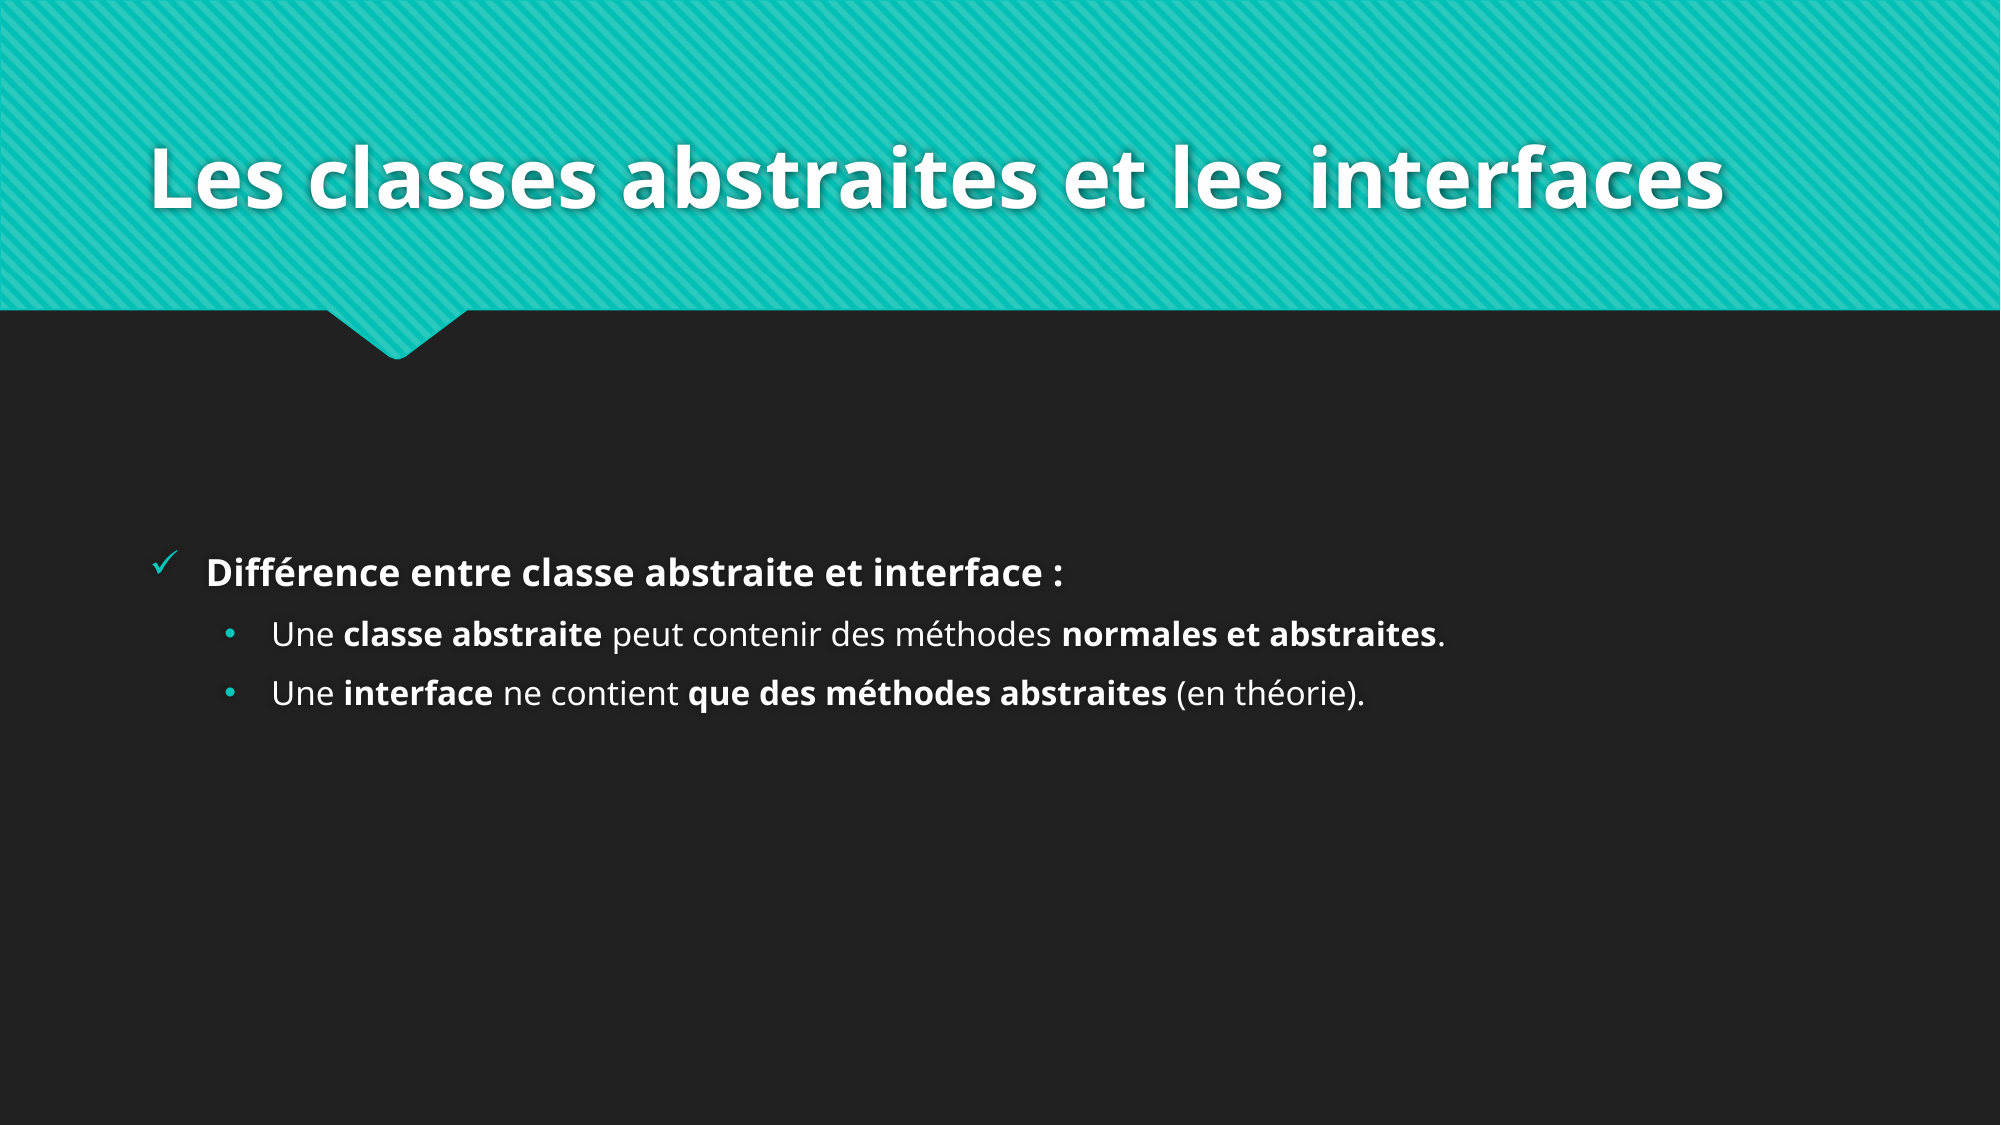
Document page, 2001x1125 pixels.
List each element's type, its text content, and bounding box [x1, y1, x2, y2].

list Différence entre classe abstraite et interface : Une classe abstraite peut contenir des méthodes normales et abstraites. Une interface ne contient que des méthodes abstraites (en théorie). [134, 364, 1866, 962]
title Les classes abstraites et les interfaces [132, 73, 1868, 233]
